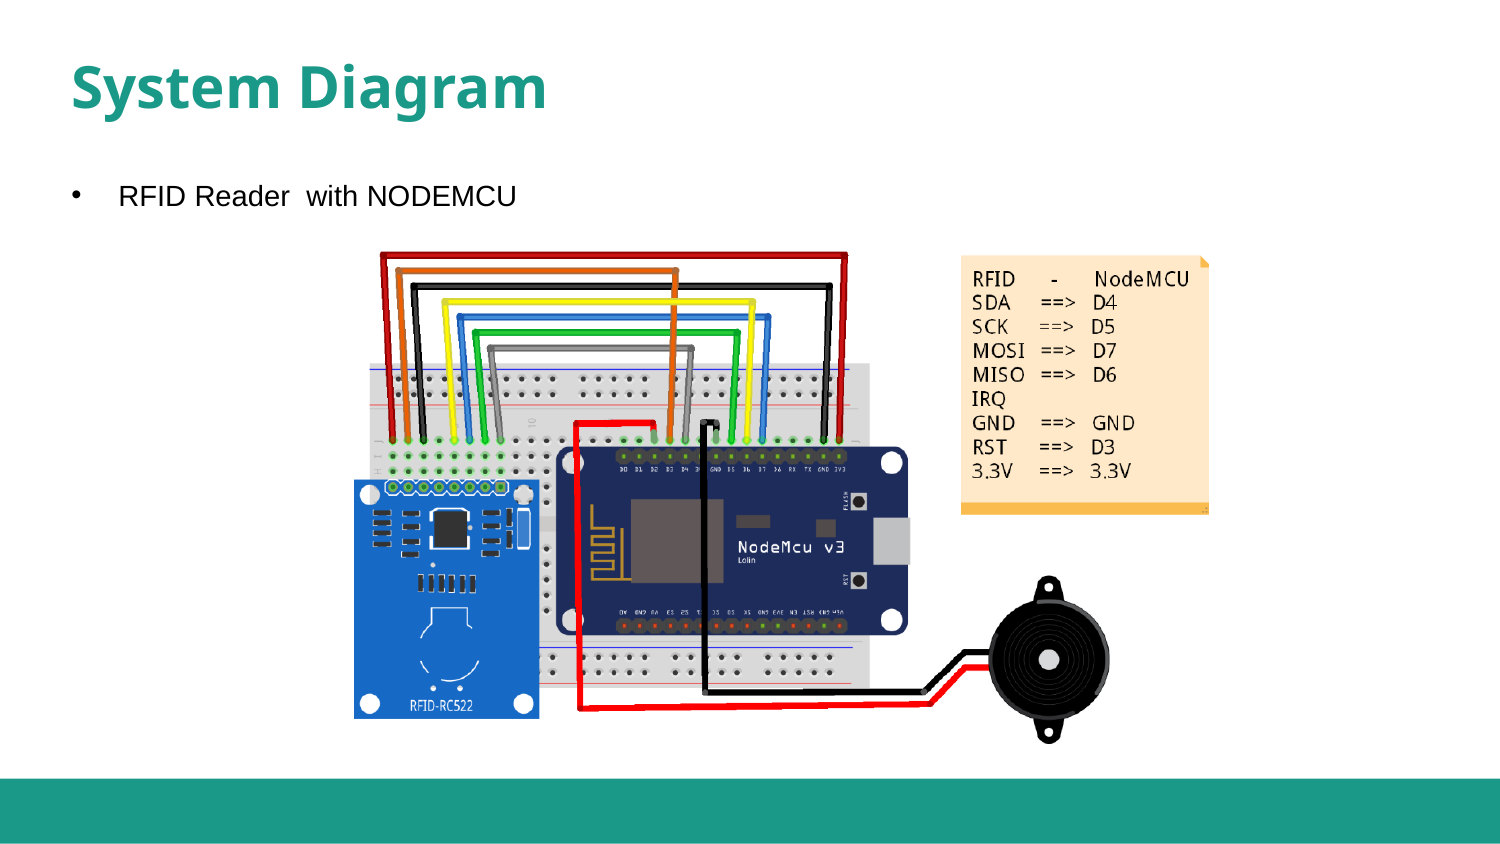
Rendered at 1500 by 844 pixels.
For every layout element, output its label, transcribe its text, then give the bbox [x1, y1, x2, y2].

text_box RFID Reader with NODEMCU [56, 169, 574, 220]
text_box [0, 778, 1500, 844]
picture [352, 244, 1210, 748]
text_box System Diagram [56, 35, 1261, 136]
